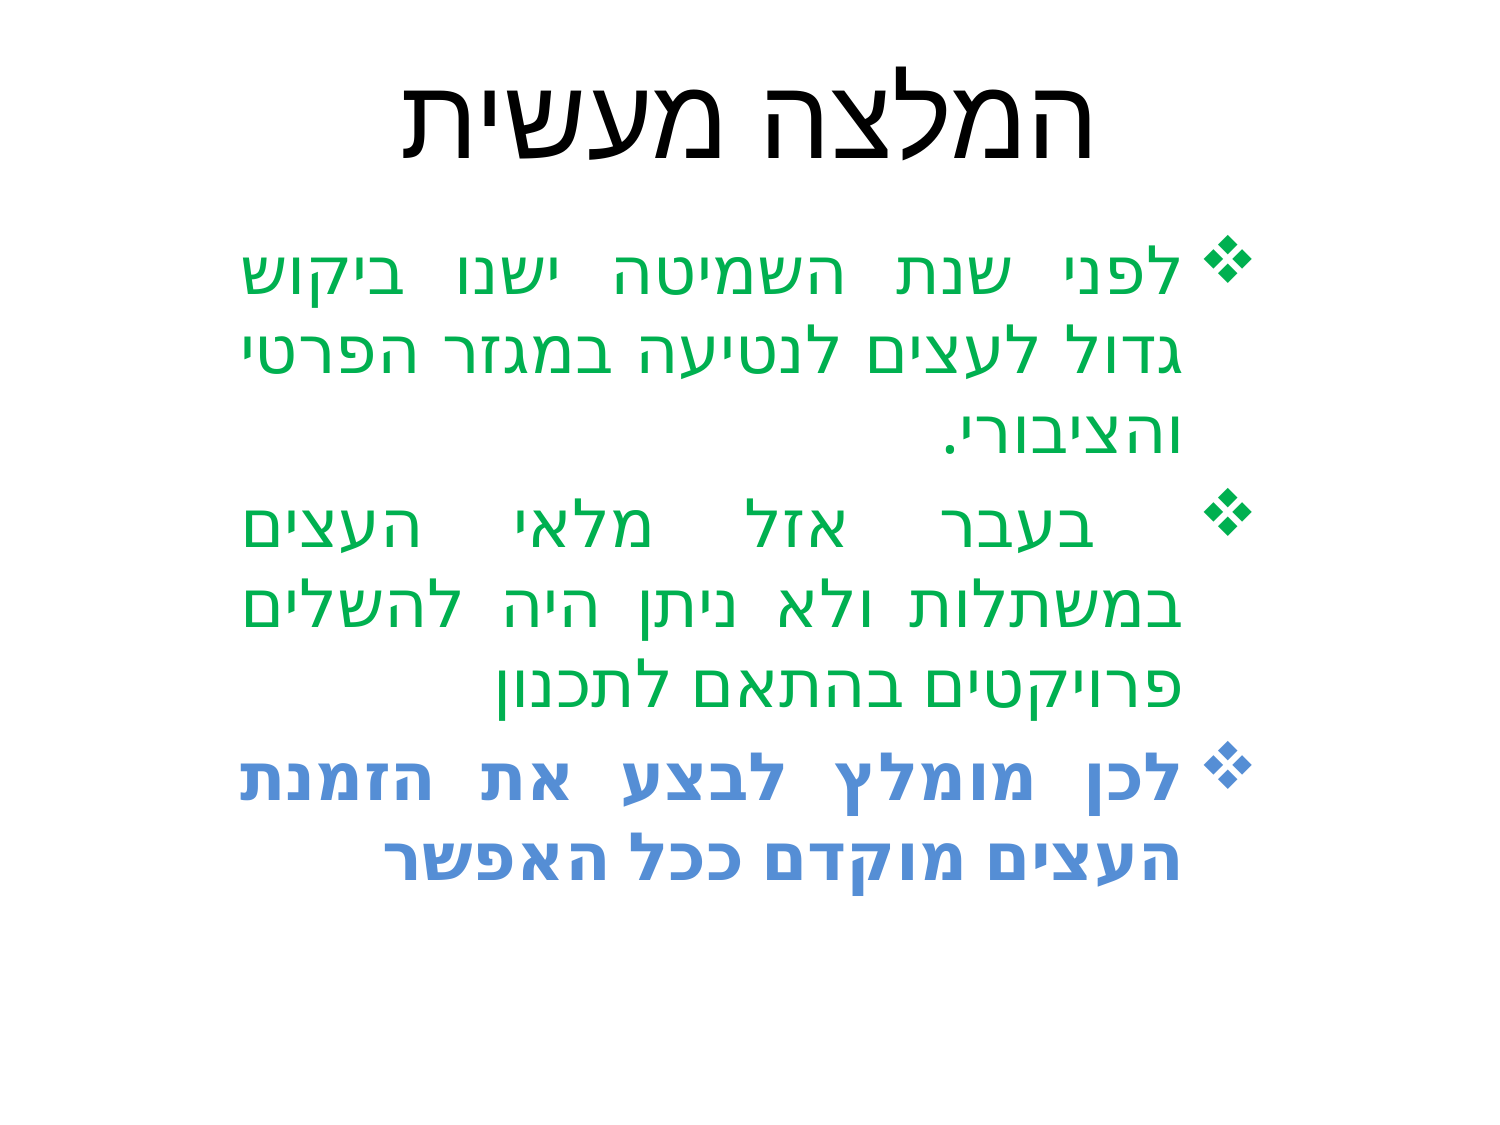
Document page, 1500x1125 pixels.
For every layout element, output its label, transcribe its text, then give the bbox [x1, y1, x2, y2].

subtitle לפני שנת השמיטה ישנו ביקוש גדול לעצים לנטיעה במגזר הפרטי והציבורי. בעבר אזל מלאי העצים במשתלות ולא ניתן היה להשלים פרויקטים בהתאם לתכנון לכן מומלץ לבצע את הזמנת העצים מוקדם ככל האפשר [225, 219, 1275, 965]
title המלצה מעשית [112, 42, 1388, 185]
